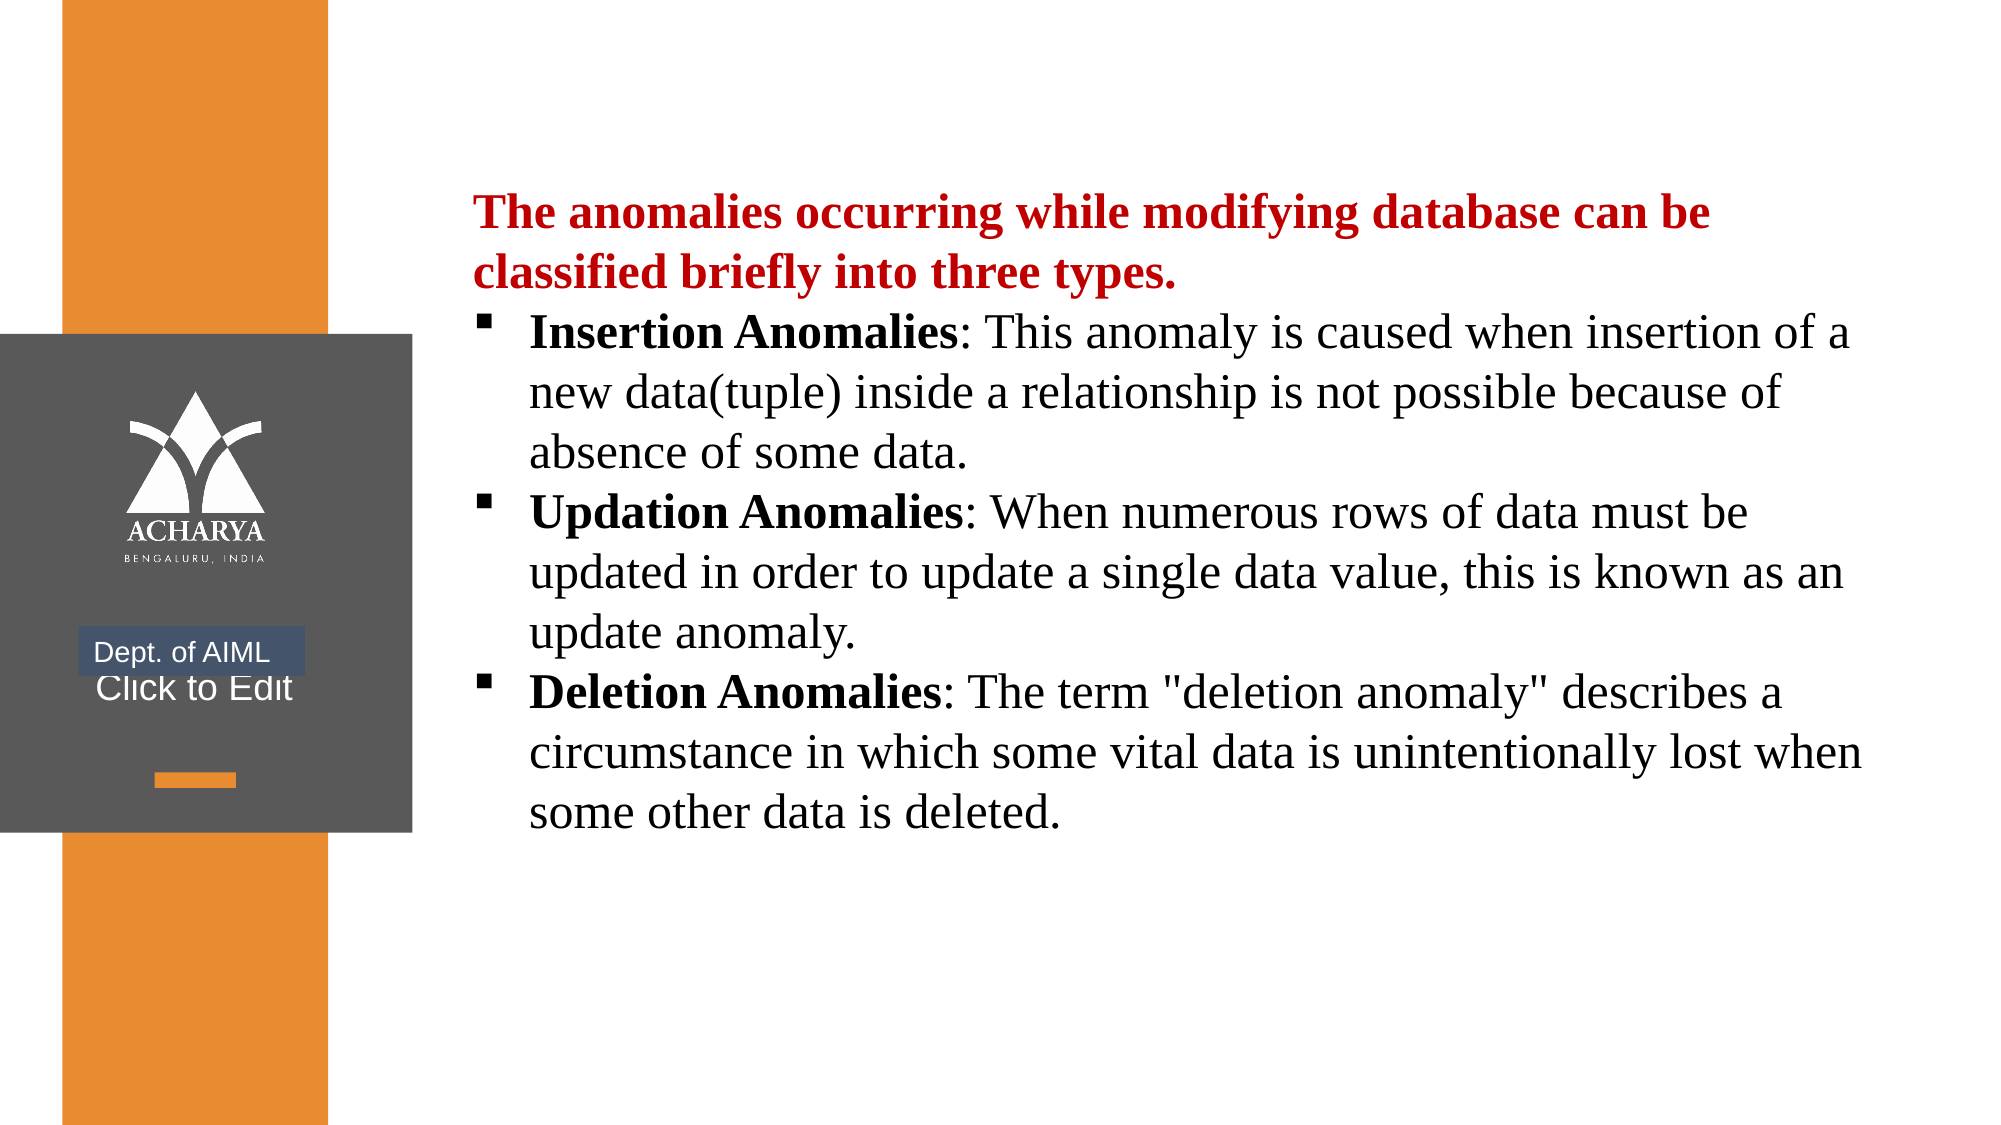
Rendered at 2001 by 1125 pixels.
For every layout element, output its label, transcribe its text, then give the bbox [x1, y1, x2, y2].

text_box The anomalies occurring while modifying database can be classified briefly into three types. Insertion Anomalies: This anomaly is caused when insertion of a new data(tuple) inside a relationship is not possible because of absence of some data. Updation Anomalies: When numerous rows of data must be updated in order to update a single data value, this is known as an update anomaly. Deletion Anomalies: The term "deletion anomaly" describes a circumstance in which some vital data is unintentionally lost when some other data is deleted. [458, 170, 1901, 846]
text_box Dept. of AIML [78, 626, 305, 676]
picture [125, 391, 265, 564]
